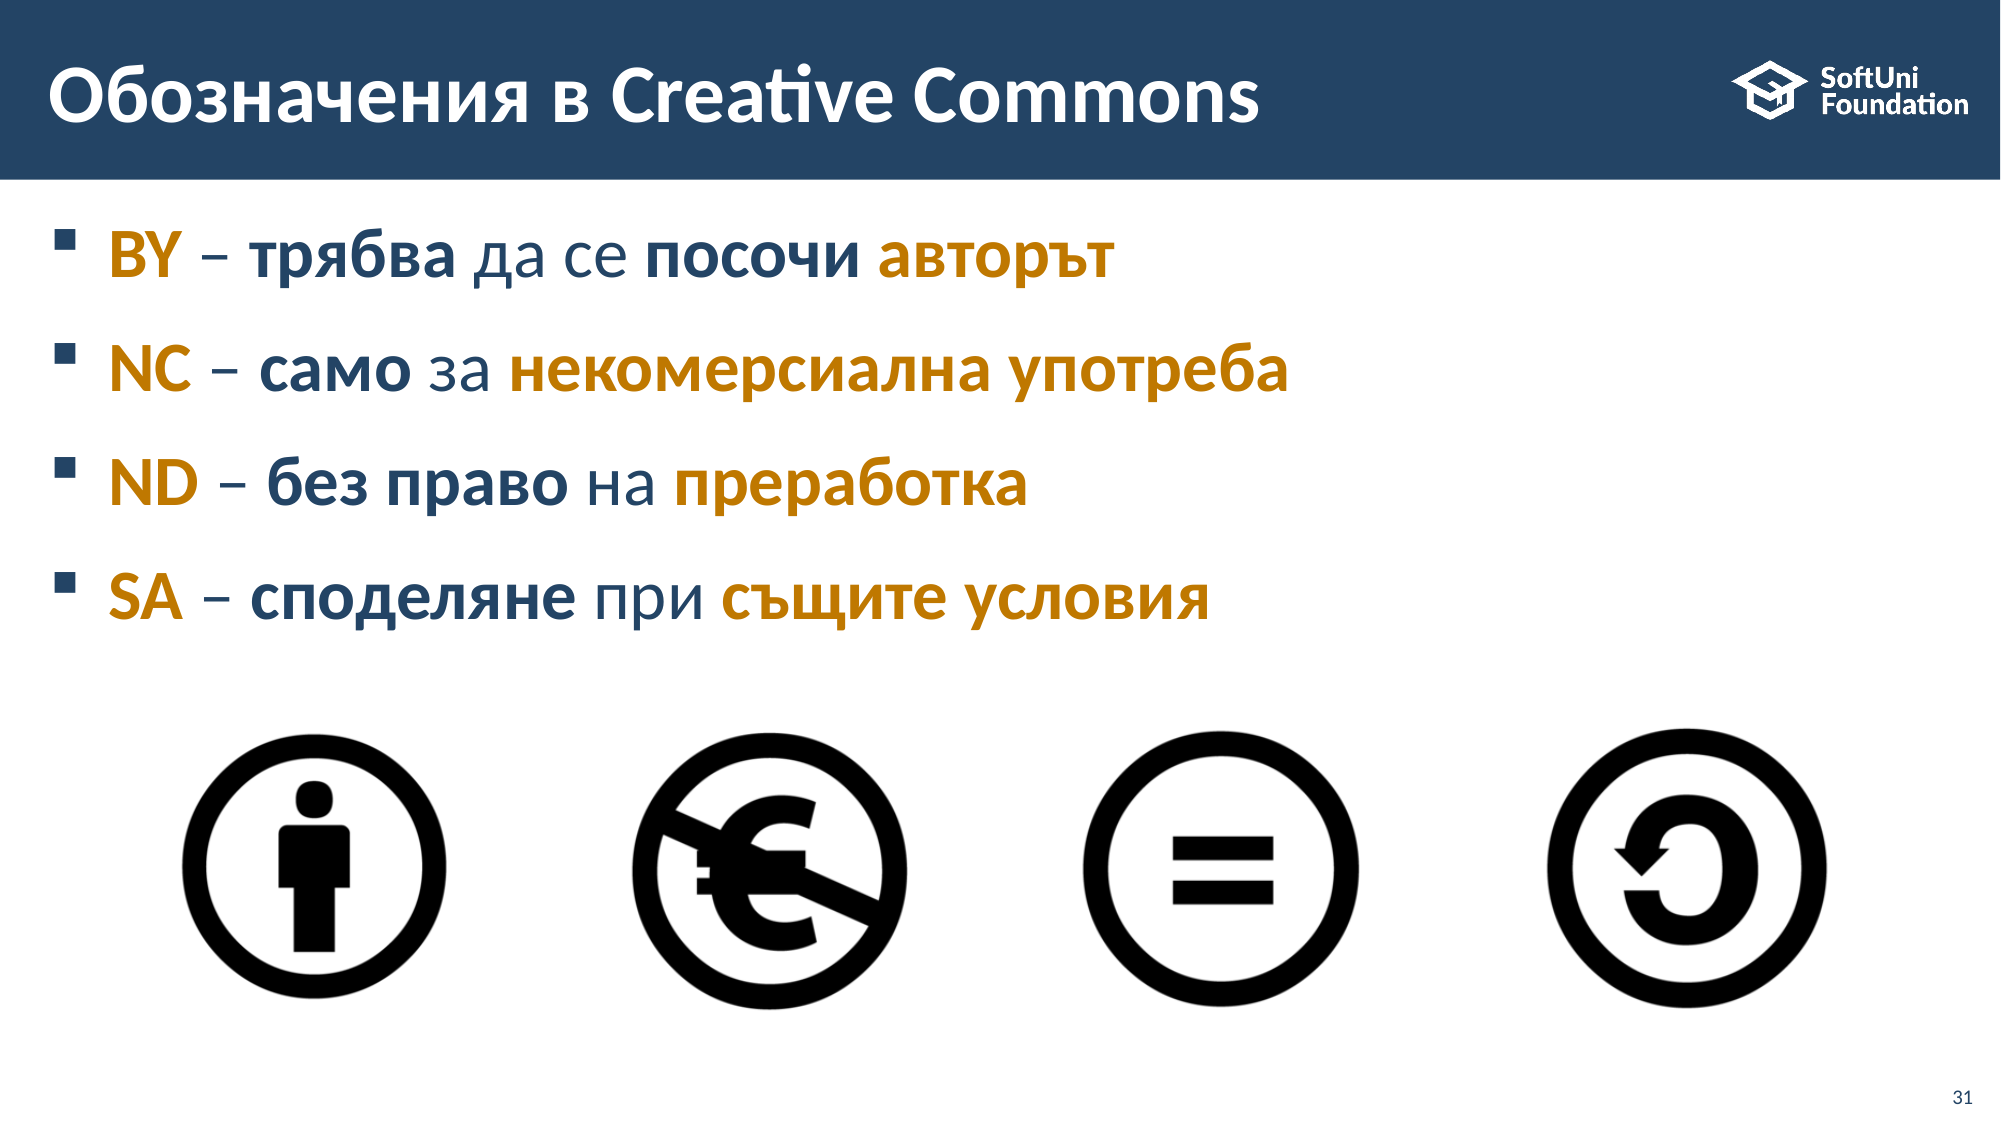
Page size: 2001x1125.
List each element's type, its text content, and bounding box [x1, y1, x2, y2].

picture [620, 732, 909, 1021]
picture [166, 711, 455, 1016]
list BY – трябва да се посочи авторът NC – само за некомерсиална употреба ND – без право на преработка SA – споделяне при същите условия [31, 196, 1970, 1104]
slide_number 31 [1927, 1067, 1989, 1117]
title Обозначения в Creative Commons [31, 16, 1716, 162]
picture [1528, 717, 1834, 1023]
picture [1731, 60, 1968, 120]
picture [1074, 722, 1363, 1014]
